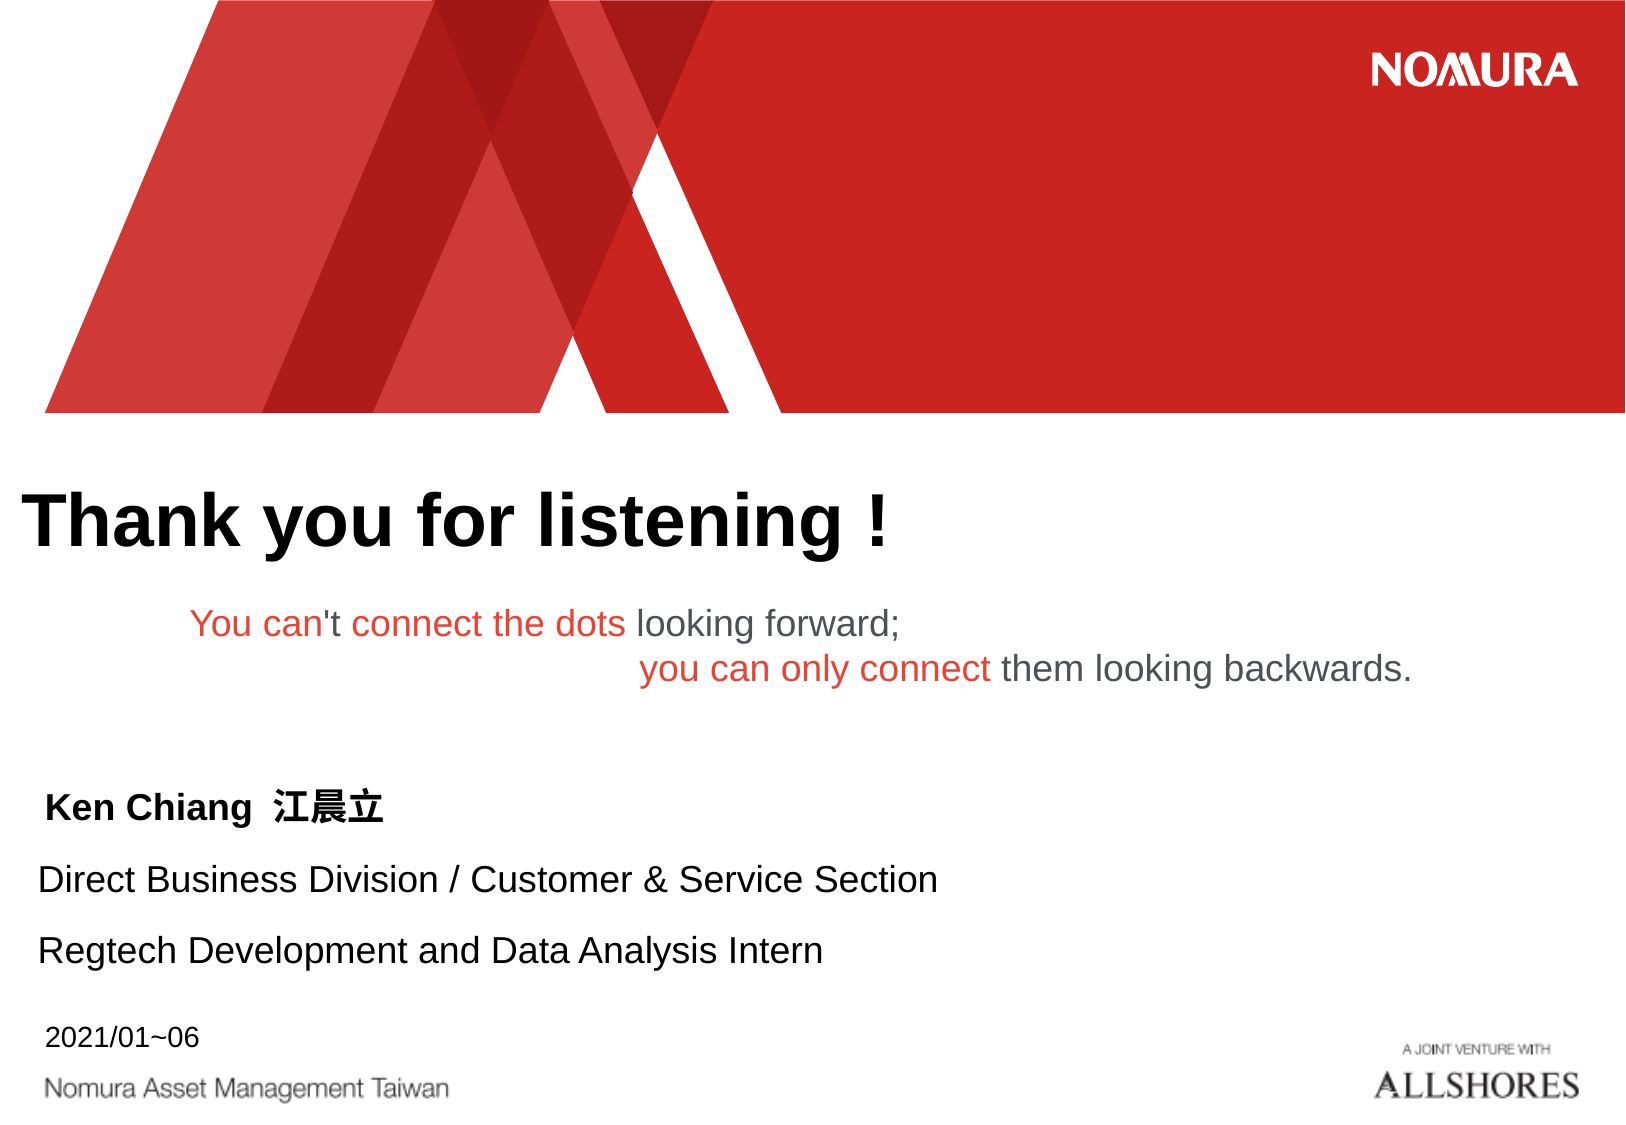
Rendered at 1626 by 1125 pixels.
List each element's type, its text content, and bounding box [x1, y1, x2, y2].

list 2021/01~06 [44, 1011, 695, 1059]
text_box Direct Business Division / Customer & Service Section [23, 847, 994, 908]
title Thank you for listening ! [21, 420, 1423, 562]
list Ken Chiang 江晨立 [44, 782, 388, 839]
text_box You can't connect the dots looking forward; you can only connect them looking backwards. [174, 591, 1625, 697]
text_box Regtech Development and Data Analysis Intern [22, 918, 874, 979]
